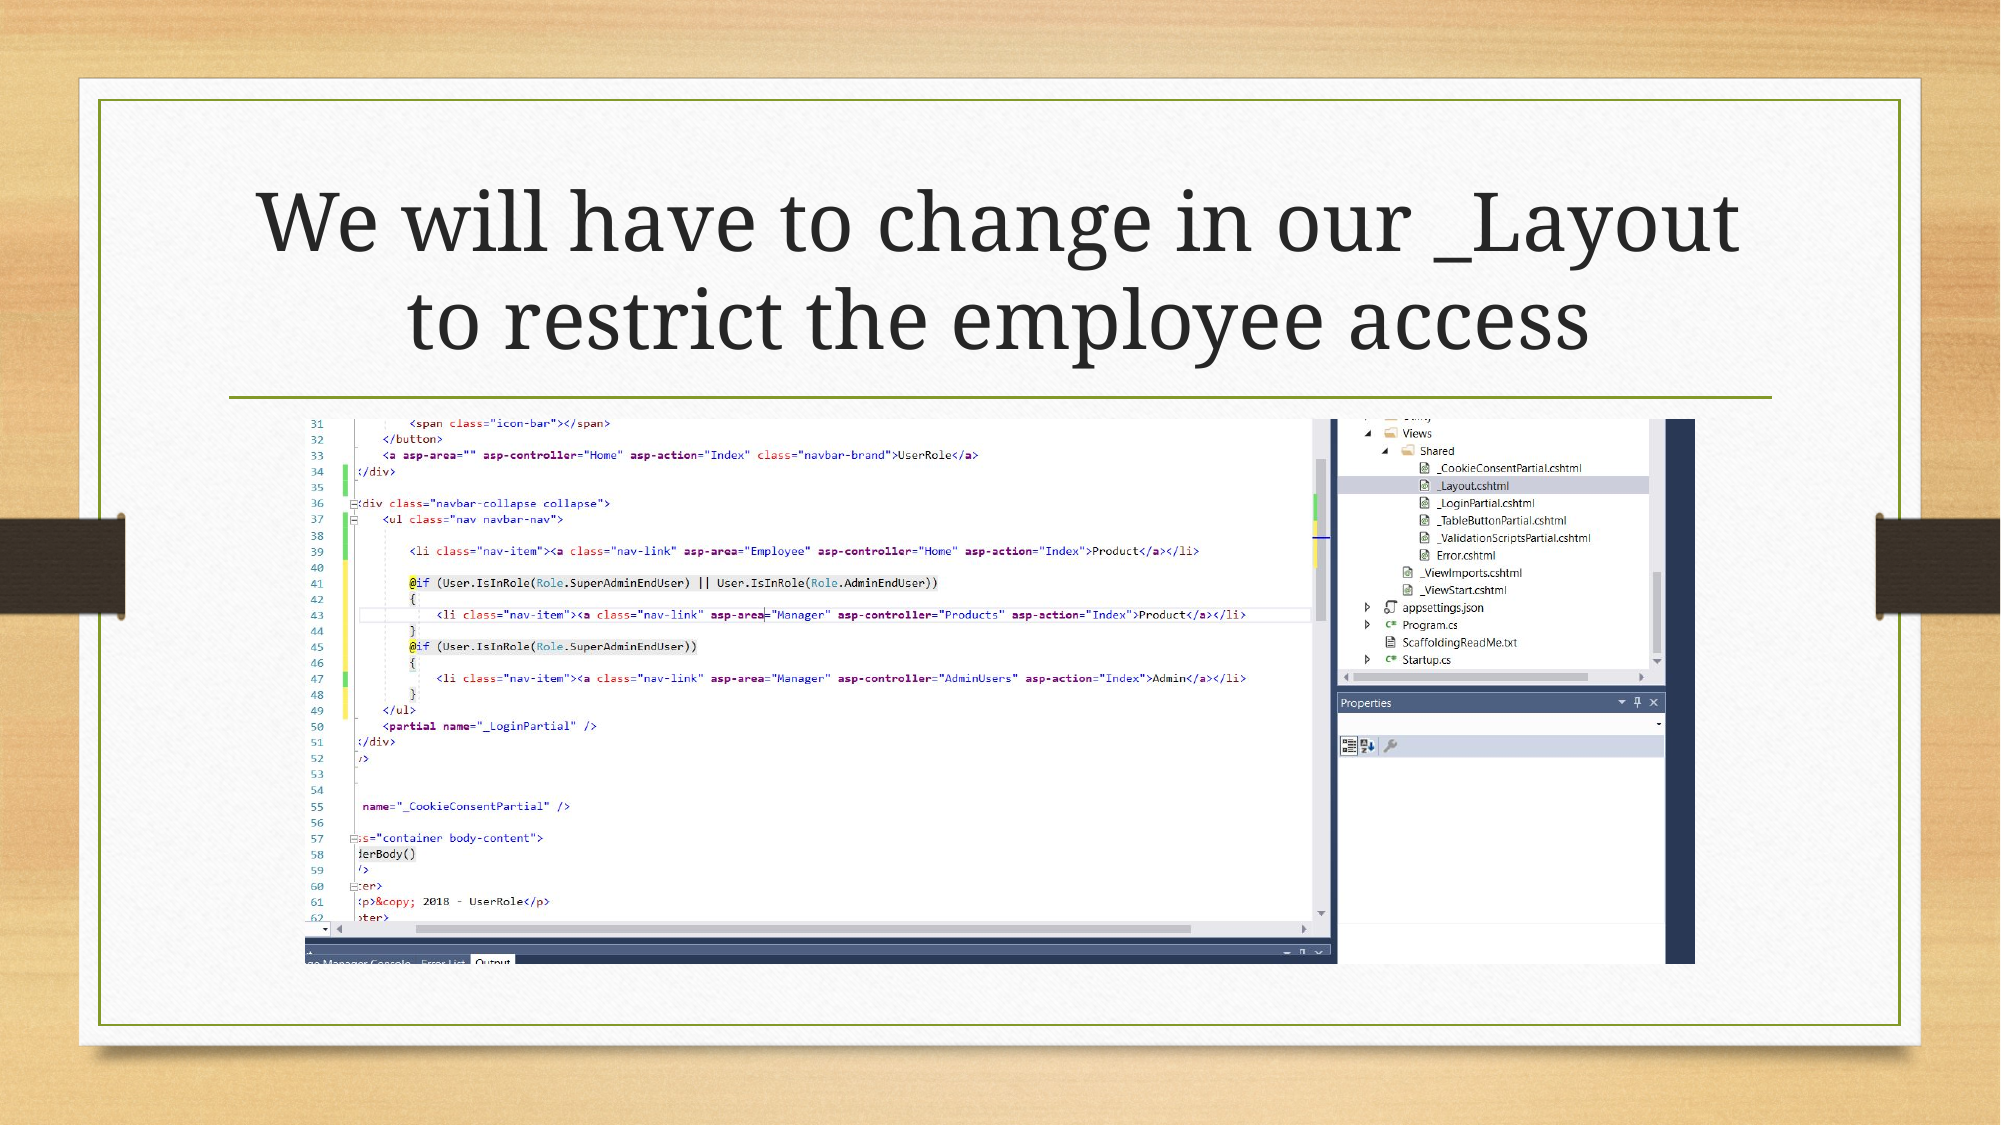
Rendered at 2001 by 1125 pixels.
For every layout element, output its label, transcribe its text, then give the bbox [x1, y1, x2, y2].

title We will have to change in our _Layout to restrict the employee access [212, 161, 1788, 375]
picture [0, 0, 2001, 1125]
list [305, 419, 1695, 964]
